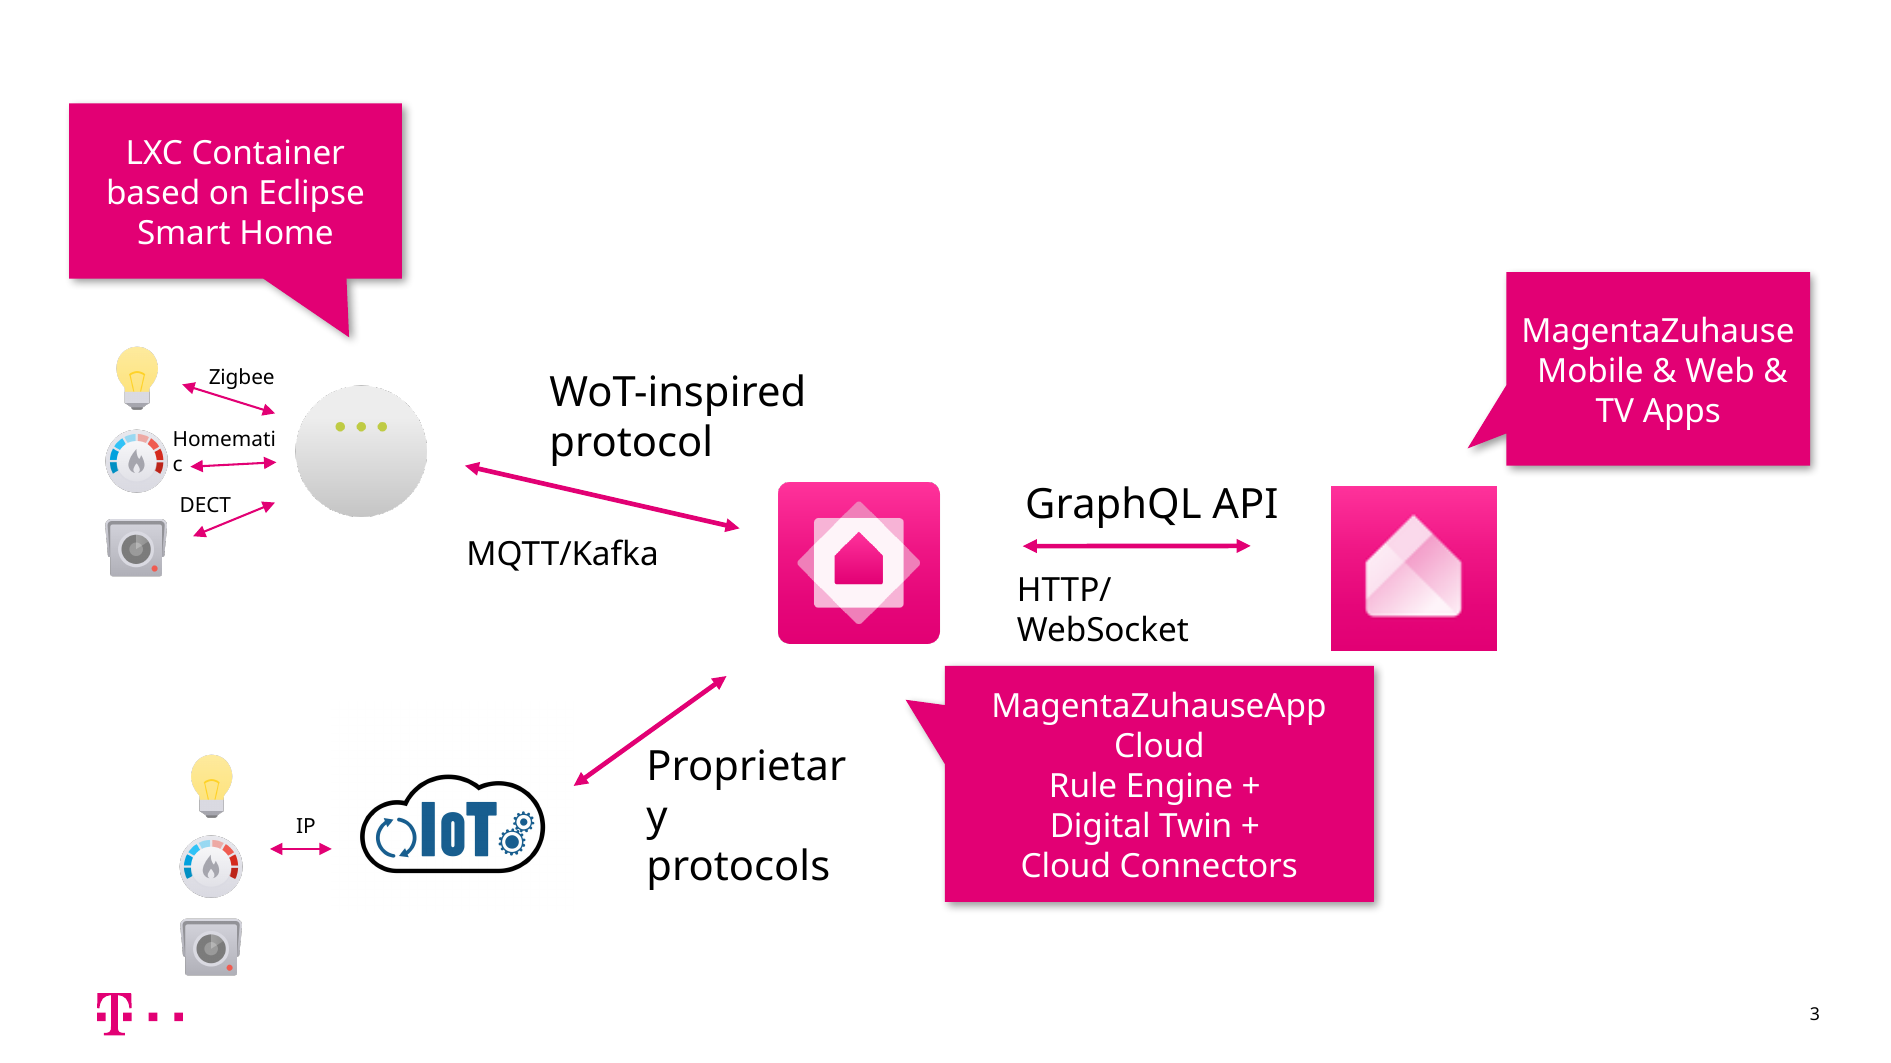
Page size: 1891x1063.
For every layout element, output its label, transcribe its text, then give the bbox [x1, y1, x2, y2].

text_box WoT-inspired protocol [549, 364, 862, 465]
picture [175, 830, 247, 902]
text_box IP [295, 812, 331, 838]
picture [176, 750, 247, 822]
picture [175, 912, 247, 984]
text_box MagentaZuhauseApp Cloud Rule Engine + Digital Twin + Cloud Connectors [903, 664, 1375, 903]
text_box Proprietary protocols [646, 738, 847, 889]
slide_number 3 [1810, 989, 1850, 1040]
text_box MagentaZuhause Mobile & Web & TV Apps [1465, 271, 1812, 467]
text_box MQTT/Kafka [466, 531, 670, 572]
picture [101, 342, 173, 414]
picture [1331, 486, 1497, 651]
text_box Zigbee [208, 363, 282, 389]
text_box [193, 502, 275, 537]
picture [772, 476, 945, 649]
text_box Homematic [172, 426, 279, 476]
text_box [190, 462, 277, 467]
text_box GraphQL API [1010, 469, 1323, 535]
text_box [182, 384, 276, 414]
picture [286, 376, 436, 526]
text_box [573, 676, 727, 786]
picture [331, 701, 574, 913]
picture [100, 512, 172, 584]
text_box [464, 465, 740, 529]
text_box HTTP/WebSocket [1016, 568, 1260, 649]
text_box DECT [179, 491, 253, 517]
picture [101, 425, 172, 497]
text_box LXC Container based on Eclipse Smart Home [68, 102, 404, 340]
